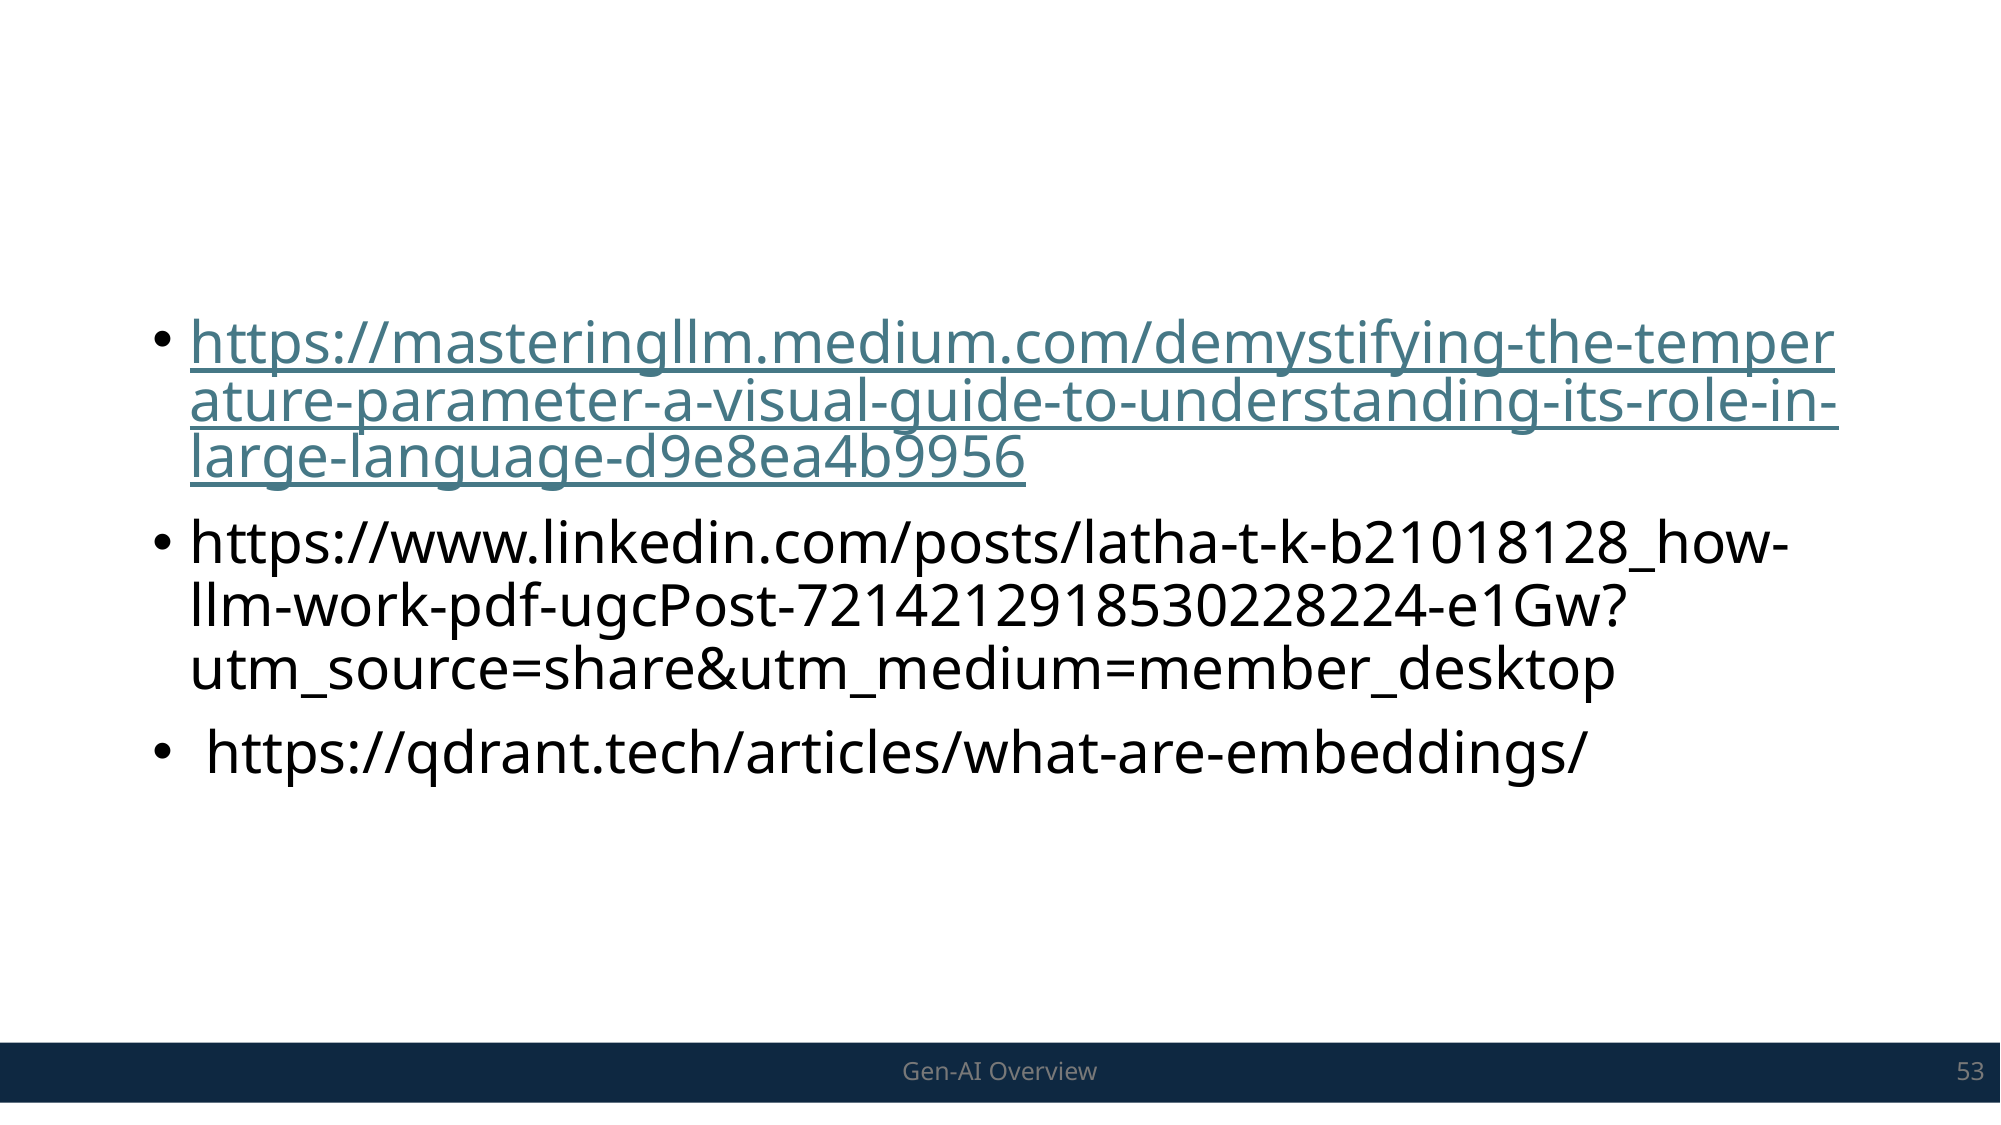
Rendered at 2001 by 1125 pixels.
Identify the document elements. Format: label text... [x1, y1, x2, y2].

footer Gen-AI Overview [0, 1042, 1550, 1103]
list https://masteringllm.medium.com/demystifying-the-temperature-parameter-a-visual-guide-to-understanding-its-role-in-large-language-d9e8ea4b9956 https://www.linkedin.com/posts/latha-t-k-b21018128_how-llm-work-pdf-ugcPost-7214212918530228224-e1Gw?utm_source=share&utm_medium=member_desktop https://qdrant.tech/articles/what-are-embeddings/ [137, 299, 1863, 1014]
slide_number 53 [1550, 1042, 2000, 1103]
